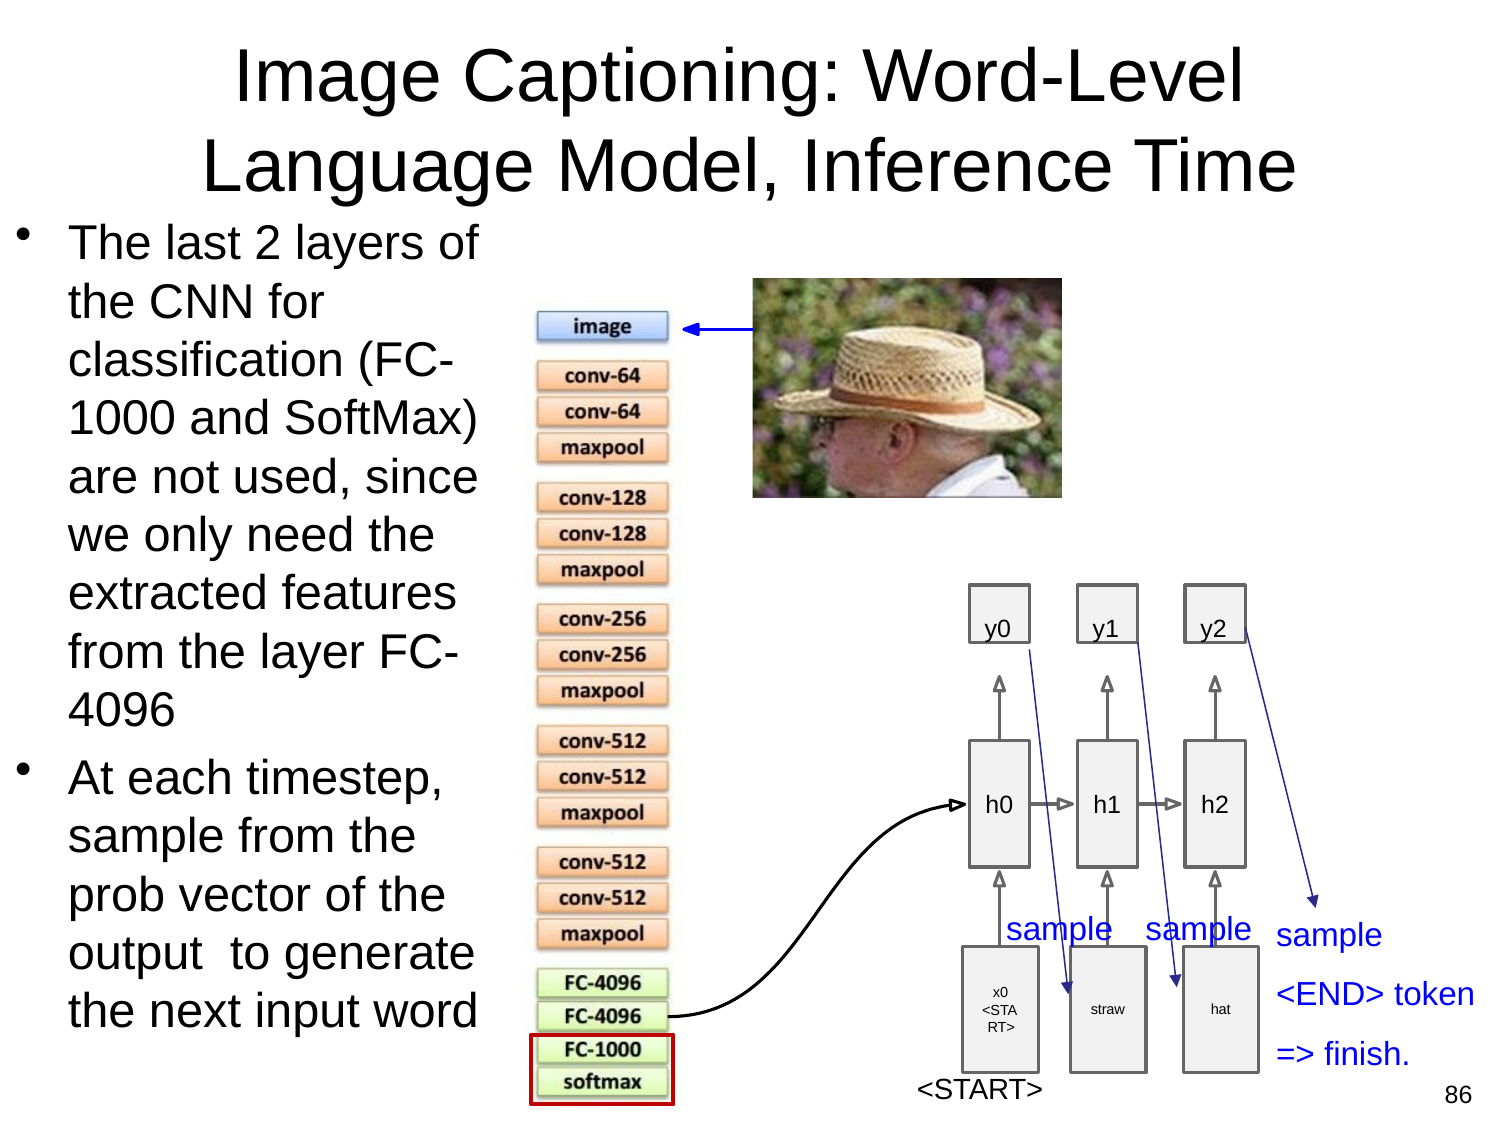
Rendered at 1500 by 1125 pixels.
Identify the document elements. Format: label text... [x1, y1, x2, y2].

text_box [667, 805, 950, 1017]
text_box h1 [1091, 788, 1124, 819]
text_box [950, 800, 965, 811]
text_box [969, 740, 1024, 868]
text_box [683, 324, 699, 335]
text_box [1245, 627, 1316, 909]
text_box [1184, 740, 1239, 868]
text_box sample [1073, 880, 1128, 955]
text_box h2 [1199, 788, 1232, 819]
text_box sample [1128, 880, 1132, 955]
text_box straw [1088, 1001, 1128, 1019]
text_box [1209, 676, 1221, 691]
text_box [1102, 676, 1113, 691]
text_box [531, 1034, 674, 1105]
text_box [752, 278, 1062, 498]
title Image Captioning: Word-Level Language Model, Inference Time [74, 44, 1426, 188]
text_box [525, 300, 684, 1111]
text_box [1077, 740, 1132, 868]
text_box h0 [983, 788, 1016, 819]
text_box [1104, 871, 1111, 880]
text_box [1212, 871, 1219, 880]
text_box [996, 871, 1003, 880]
slide_number 86 [1137, 1070, 1488, 1112]
text_box y0 [969, 585, 1030, 643]
text_box sample <END> token => finish. [1273, 893, 1500, 1072]
text_box <START> [914, 1073, 1049, 1105]
text_box [962, 946, 1039, 1073]
text_box sample [989, 880, 1024, 955]
text_box [1183, 955, 1259, 1073]
text_box [1070, 955, 1146, 1073]
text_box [1029, 649, 1069, 995]
text_box sample [1182, 880, 1303, 955]
text_box y1 [1077, 585, 1138, 643]
text_box [994, 676, 1005, 691]
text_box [1137, 641, 1177, 988]
text_box x0 <STA RT> [980, 984, 1022, 1036]
text_box y2 [1184, 585, 1246, 643]
text_box hat [1208, 1001, 1234, 1019]
